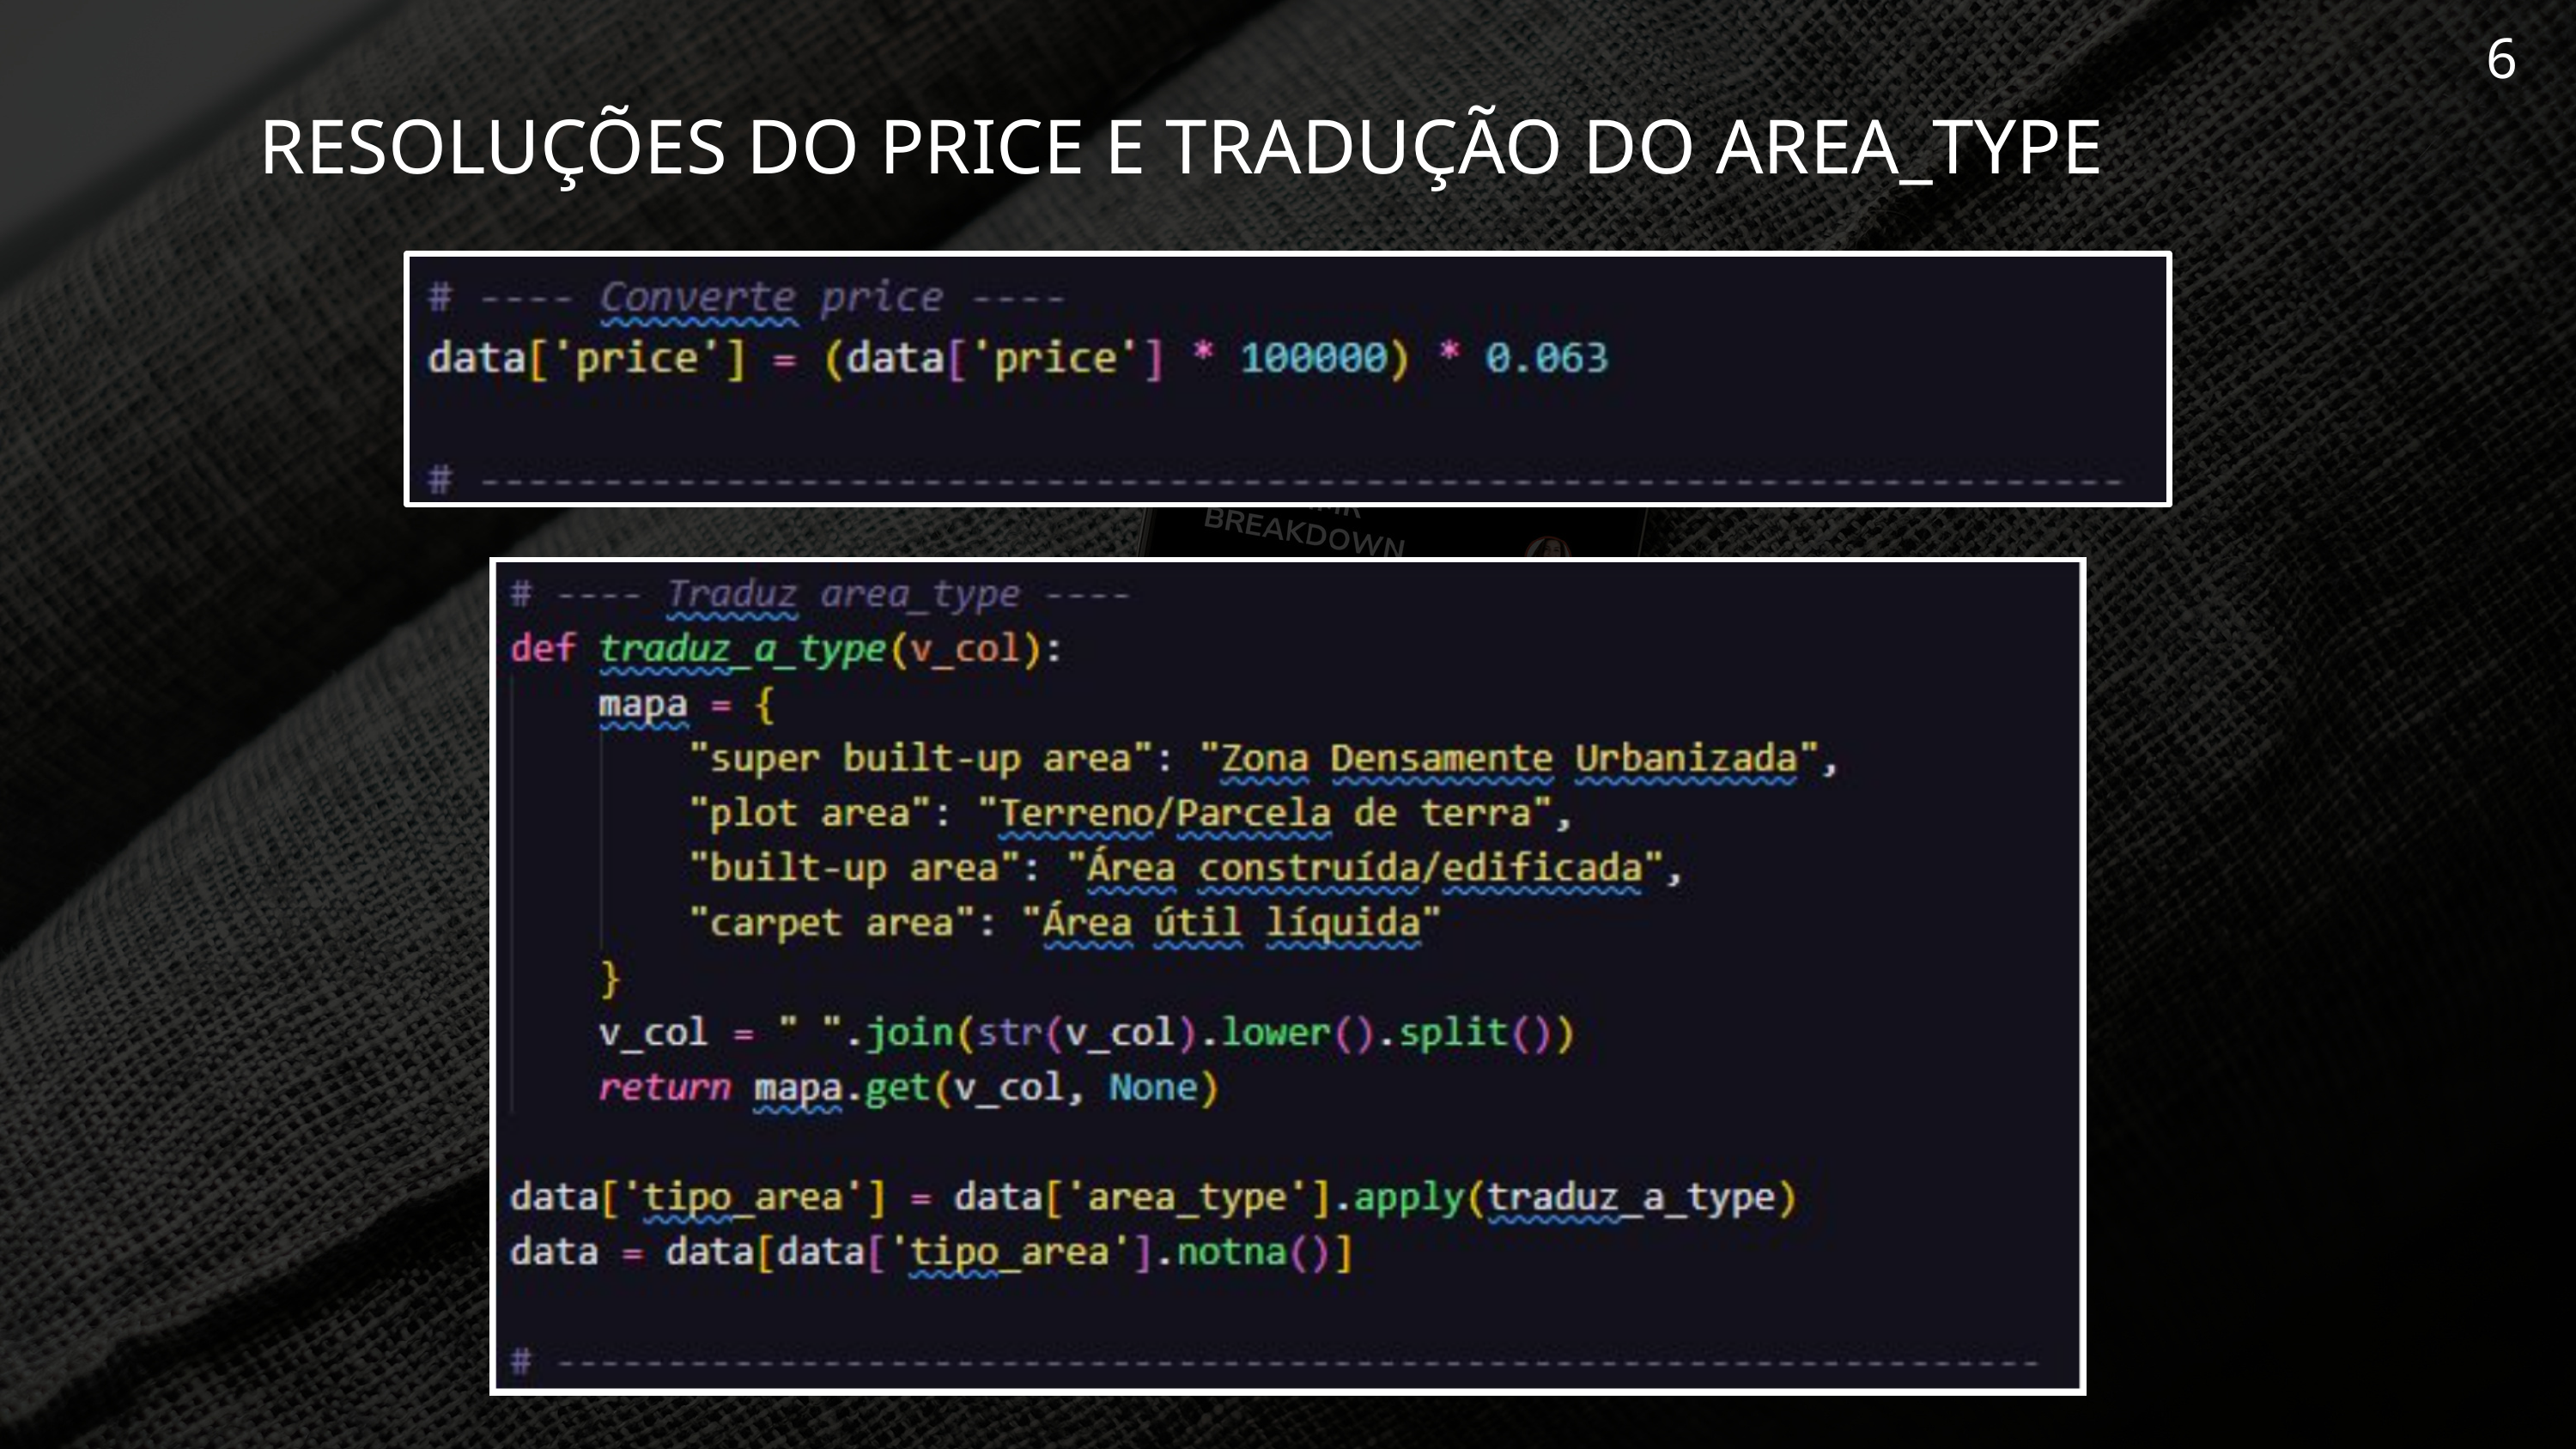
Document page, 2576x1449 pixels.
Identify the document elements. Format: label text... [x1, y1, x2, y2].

text_box [492, 559, 2084, 1393]
text_box 6 [2486, 11, 2518, 89]
text_box [0, 0, 2576, 1449]
text_box [406, 253, 2170, 505]
text_box RESOLUÇÕES DO PRICE E TRADUÇÃO DO AREA_TYPE [258, 102, 2318, 189]
